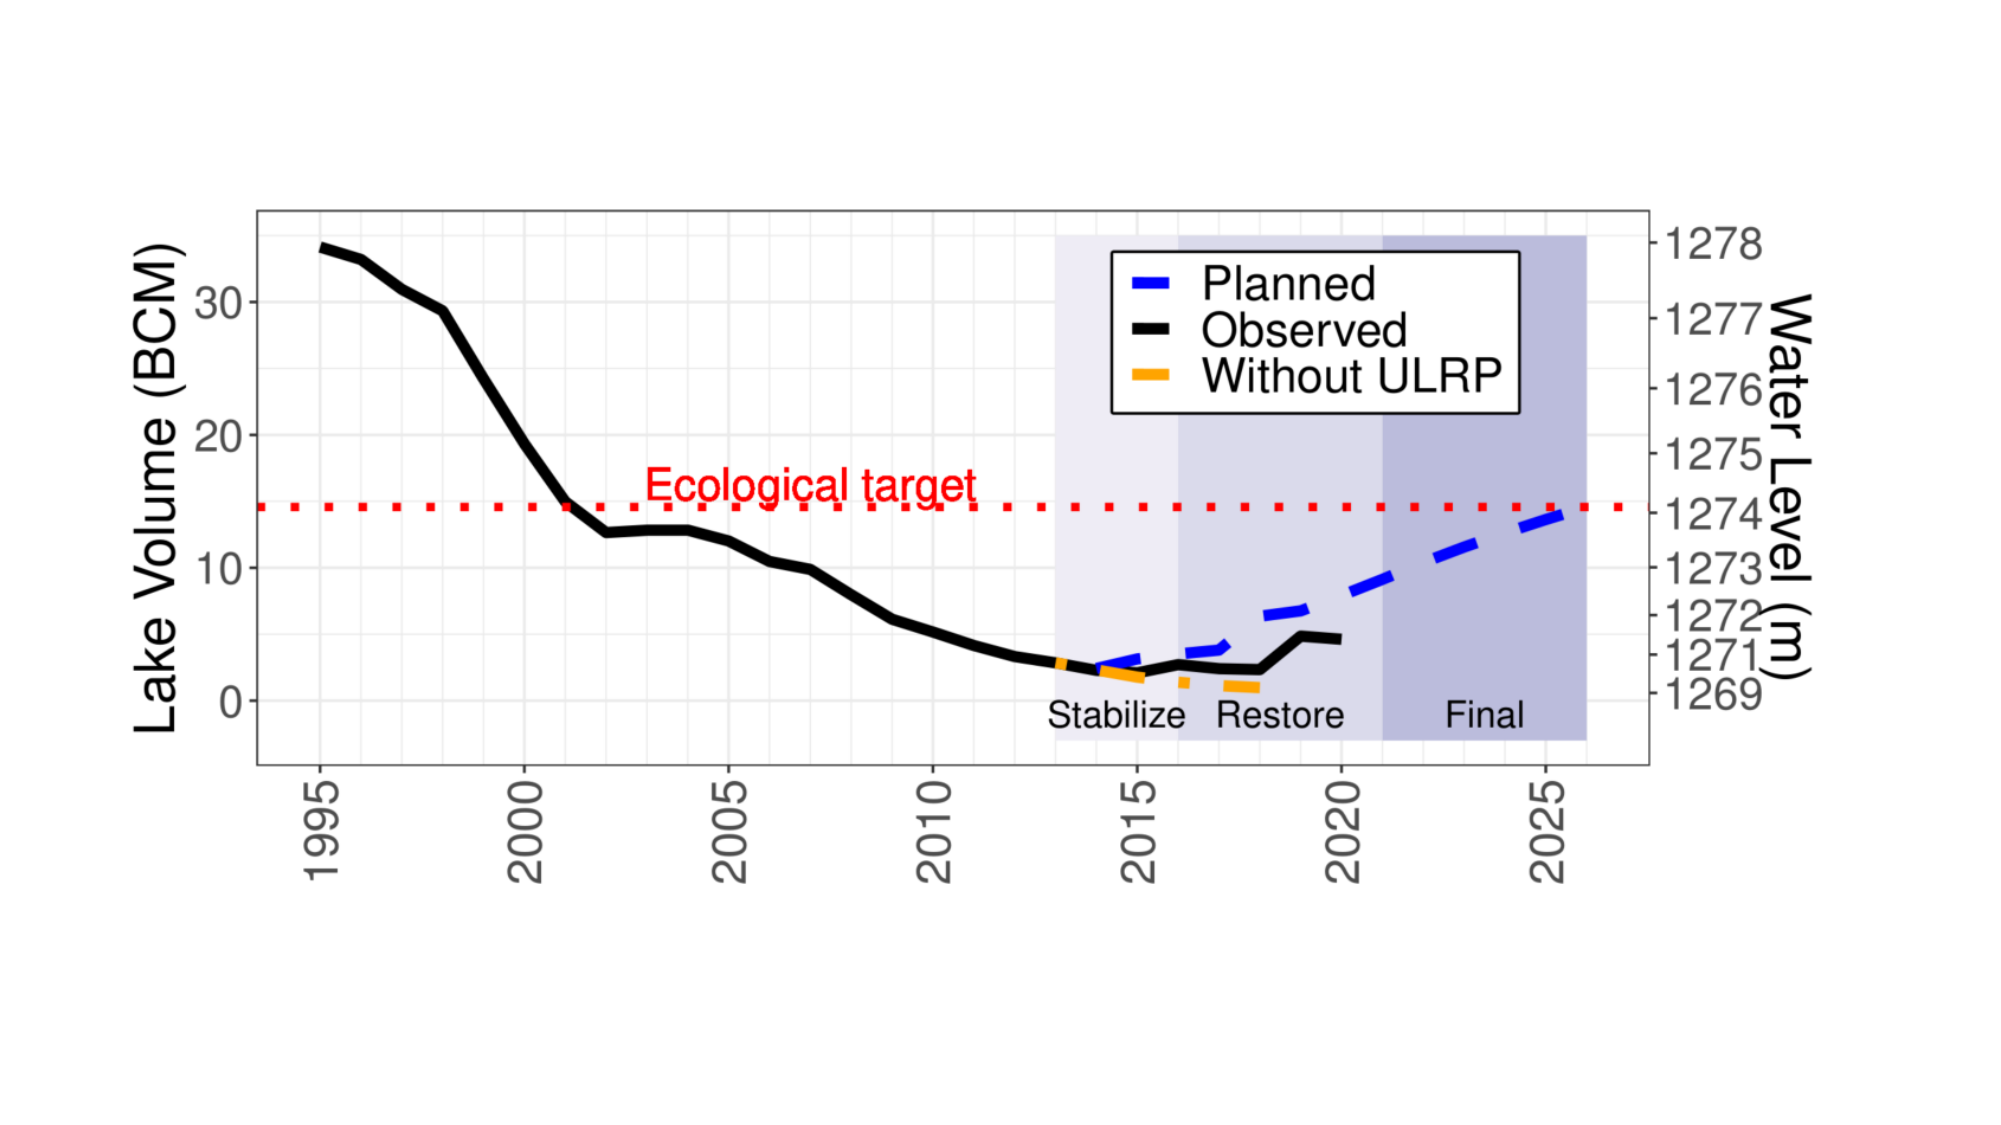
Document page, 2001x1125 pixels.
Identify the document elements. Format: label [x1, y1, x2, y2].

picture [121, 201, 1827, 897]
